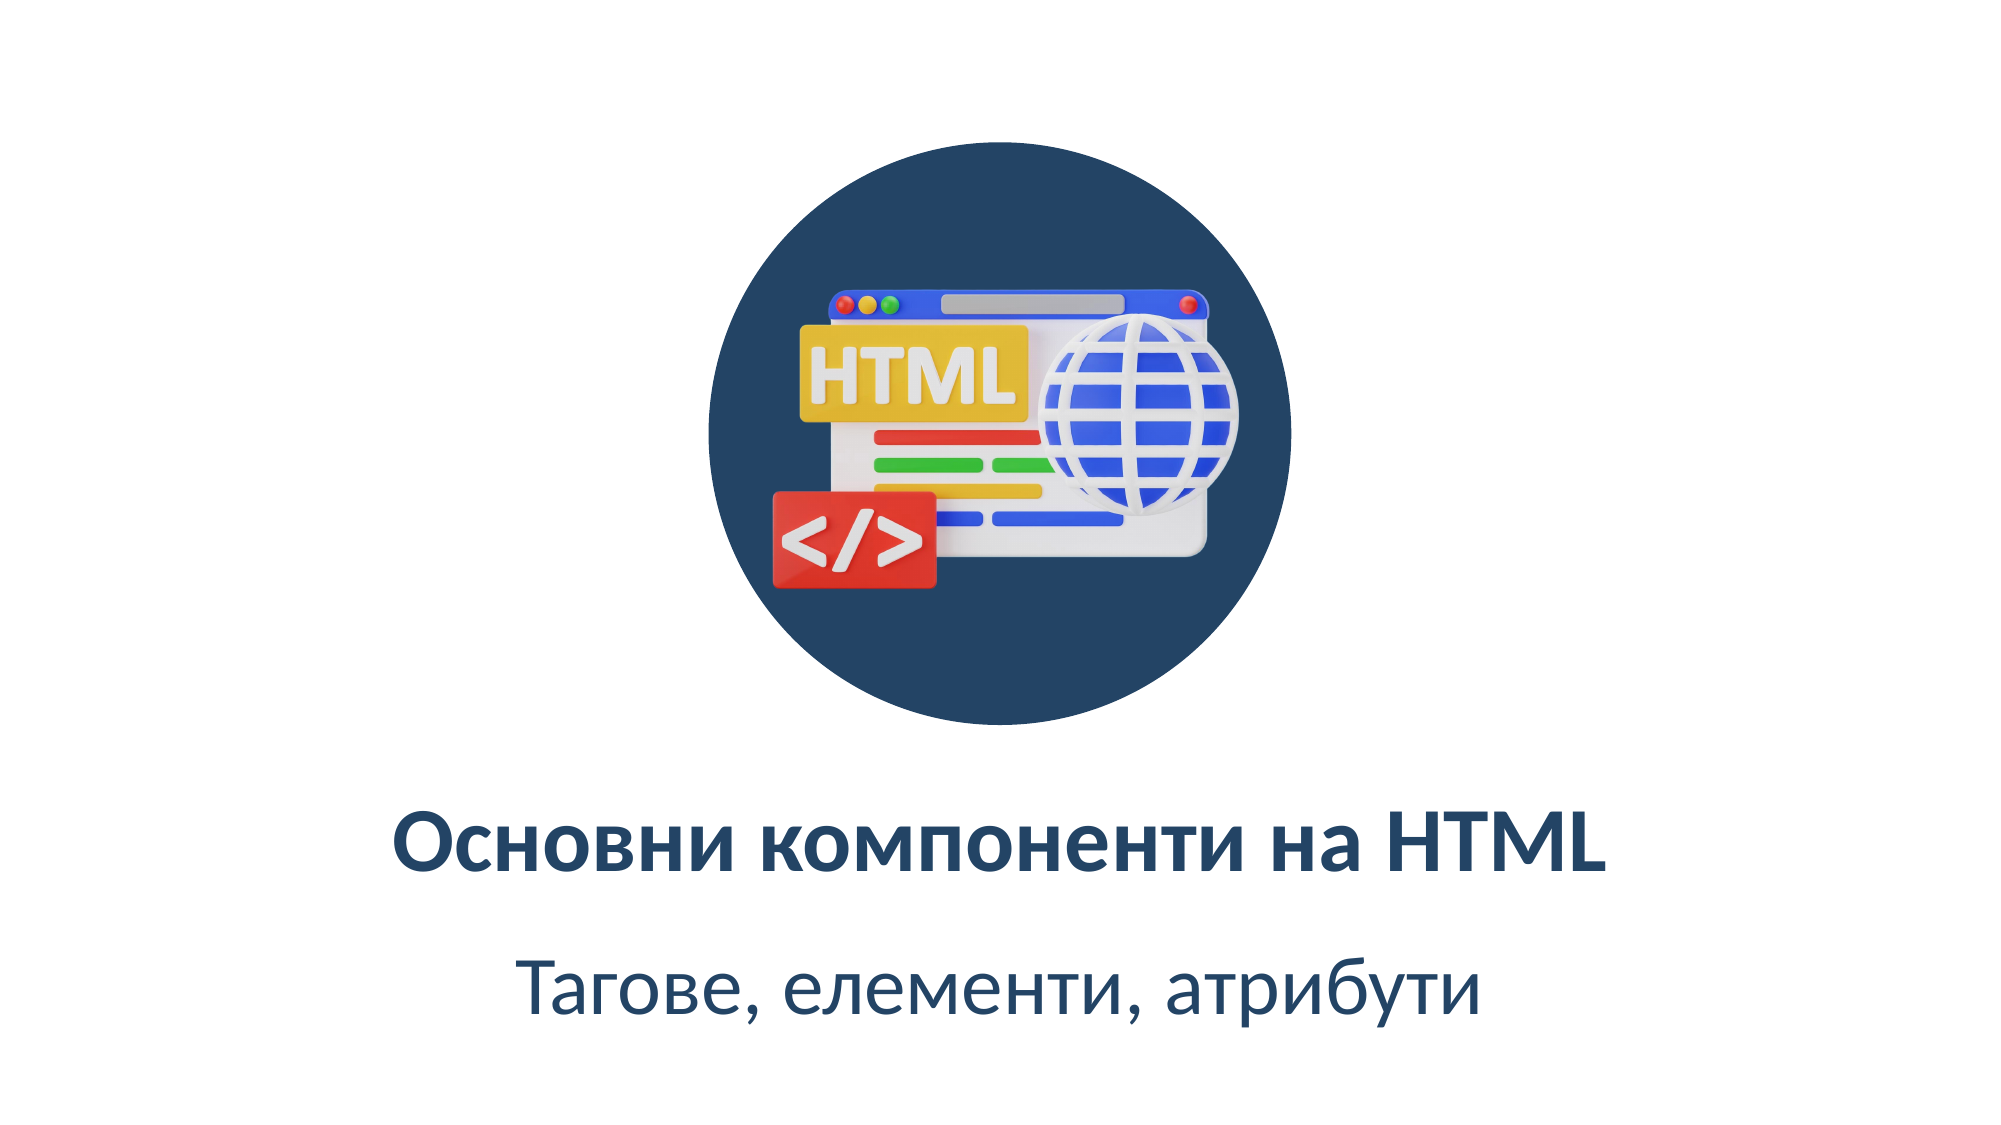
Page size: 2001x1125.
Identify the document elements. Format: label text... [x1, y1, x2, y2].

subtitle Тагове, елементи, атрибути [100, 916, 1900, 1043]
title Основни компоненти на HTML [100, 771, 1900, 898]
picture [754, 275, 1246, 598]
